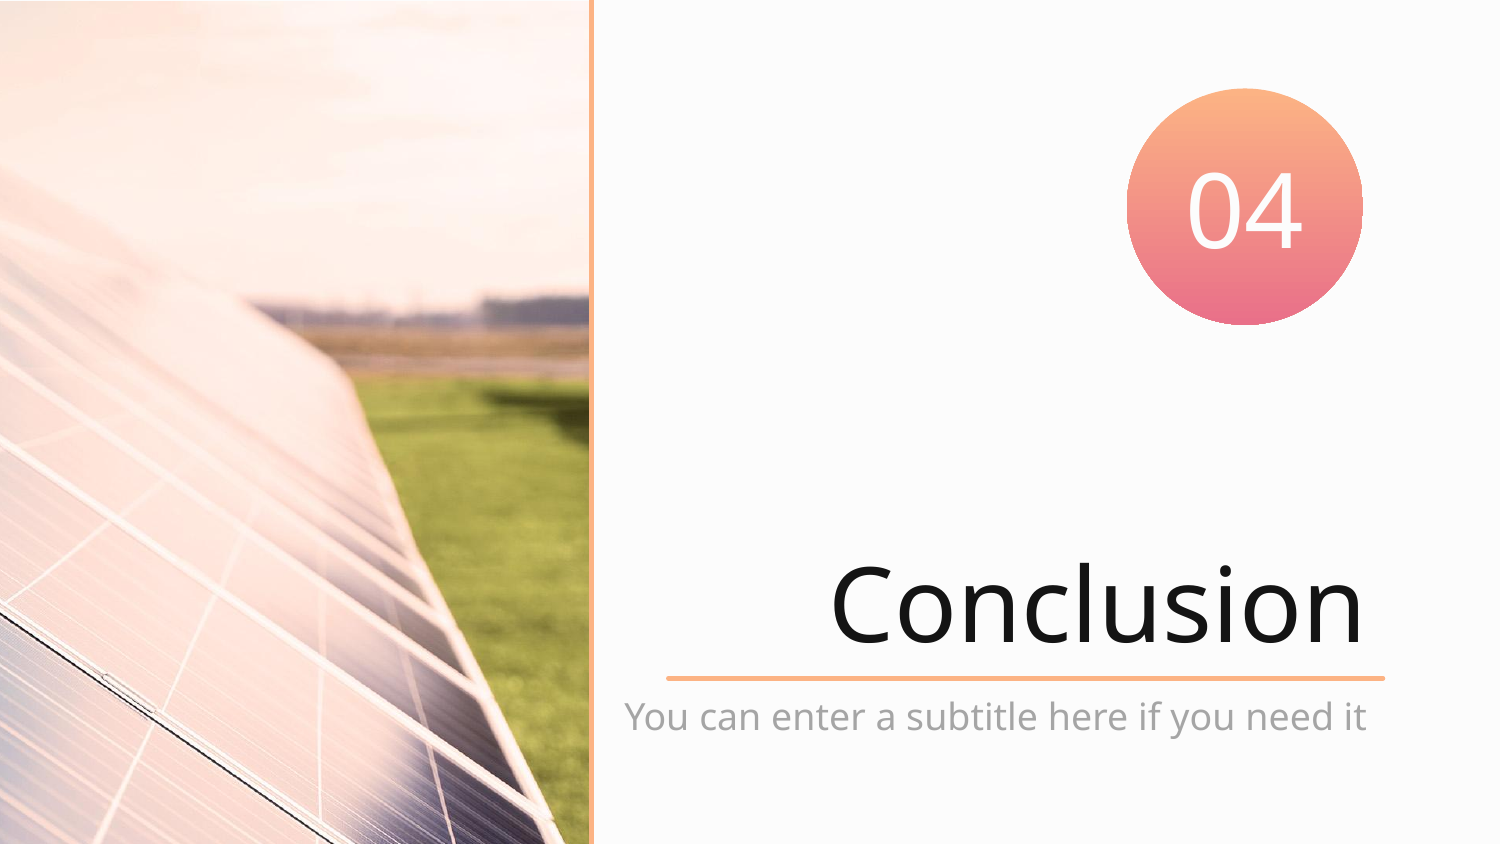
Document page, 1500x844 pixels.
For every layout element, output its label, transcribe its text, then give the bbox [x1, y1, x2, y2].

title Conclusion [598, 397, 1383, 677]
title 04 [1106, 115, 1383, 298]
text_box [1170, 298, 1320, 325]
picture [0, 1, 591, 844]
text_box [1170, 88, 1320, 115]
subtitle You can enter a subtitle here if you need it [598, 677, 1383, 758]
